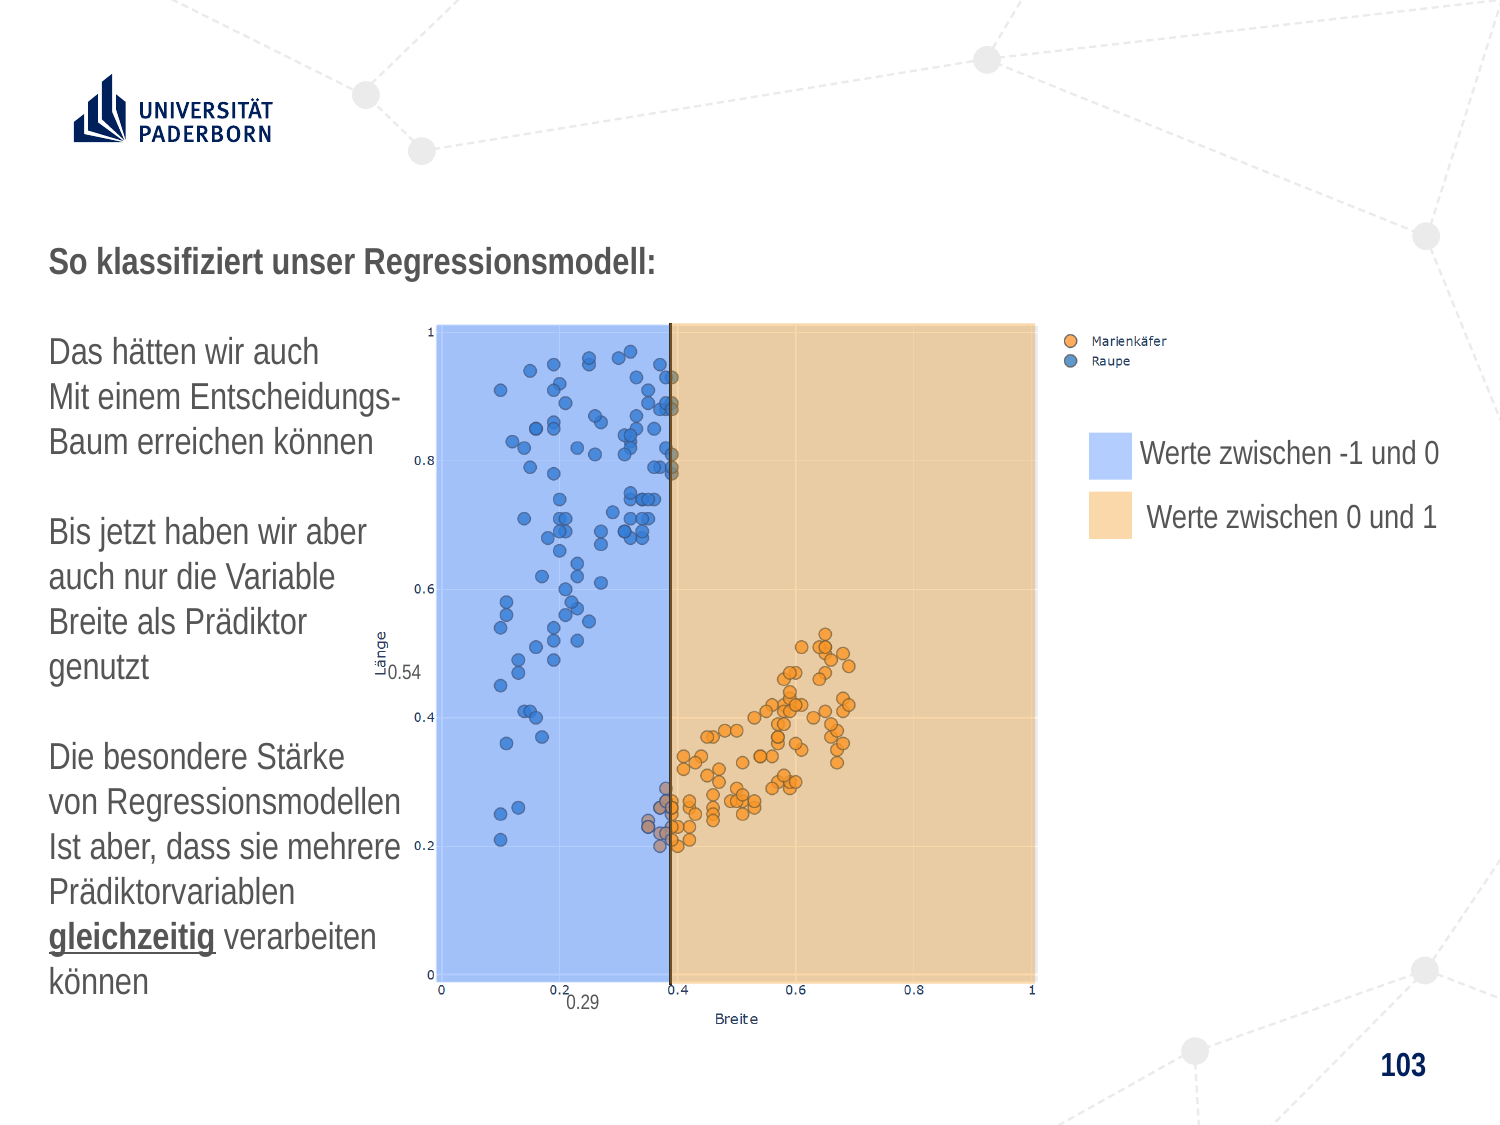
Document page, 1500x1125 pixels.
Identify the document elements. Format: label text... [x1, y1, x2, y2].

text_box Werte zwischen 0 und 1 [1180, 488, 1500, 543]
slide_number 103 [1308, 1042, 1427, 1091]
text_box Werte zwischen -1 und 0 [1180, 424, 1500, 479]
picture [364, 308, 1176, 1035]
text_box So klassifiziert unser Regressionsmodell: Das hätten wir auch Mit einem Entscheidungs- Baum erreichen können Bis jetzt haben wir aber auch nur die Variable Breite als Prädiktor genutzt Die besondere Stärke von Regressionsmodellen Ist aber, dass sie mehrere Prädiktorvariablen gleichzeitig verarbeiten können [33, 229, 784, 1010]
